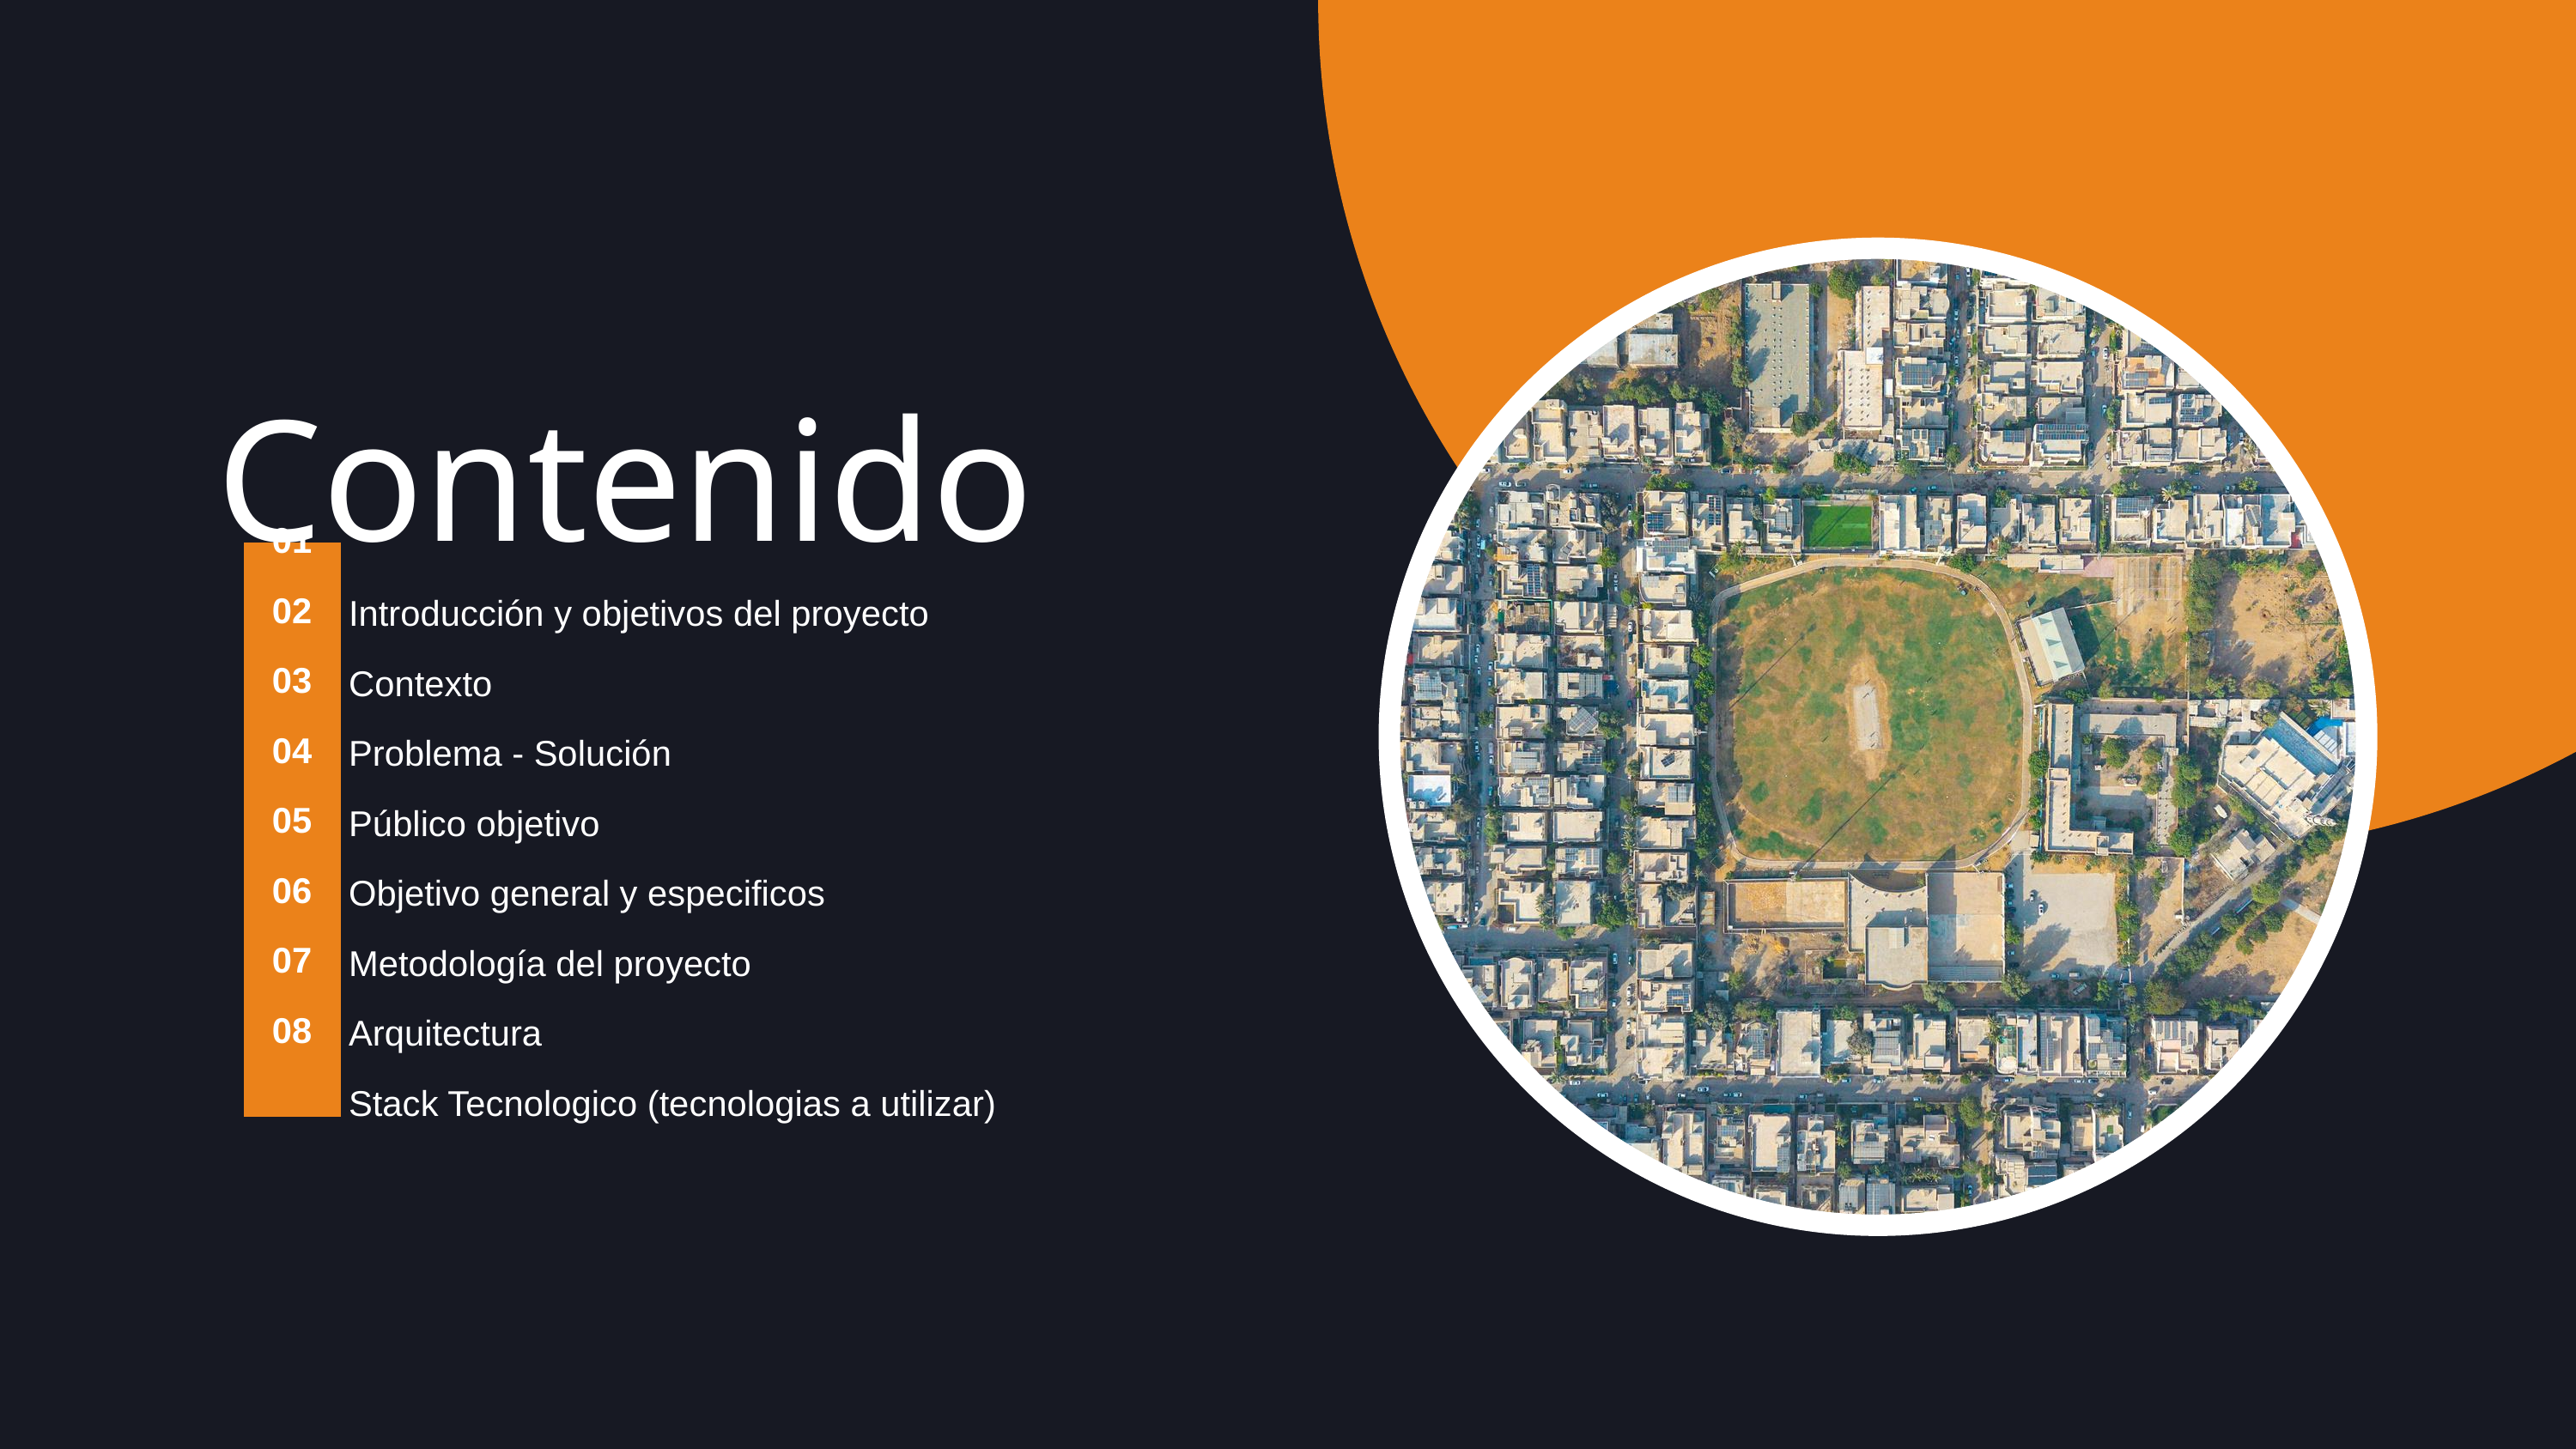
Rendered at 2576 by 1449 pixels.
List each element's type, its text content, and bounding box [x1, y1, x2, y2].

text_box Contenido [216, 321, 1094, 575]
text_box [243, 494, 341, 1118]
text_box Introducción y objetivos del proyecto Contexto Problema - Solución Público objetivo Objetivo general y especificos Metodología del proyecto Arquitectura Stack Tecnologico (tecnologias a utilizar) [349, 563, 1319, 1124]
text_box [1405, 862, 2351, 1226]
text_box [1317, 0, 2576, 854]
